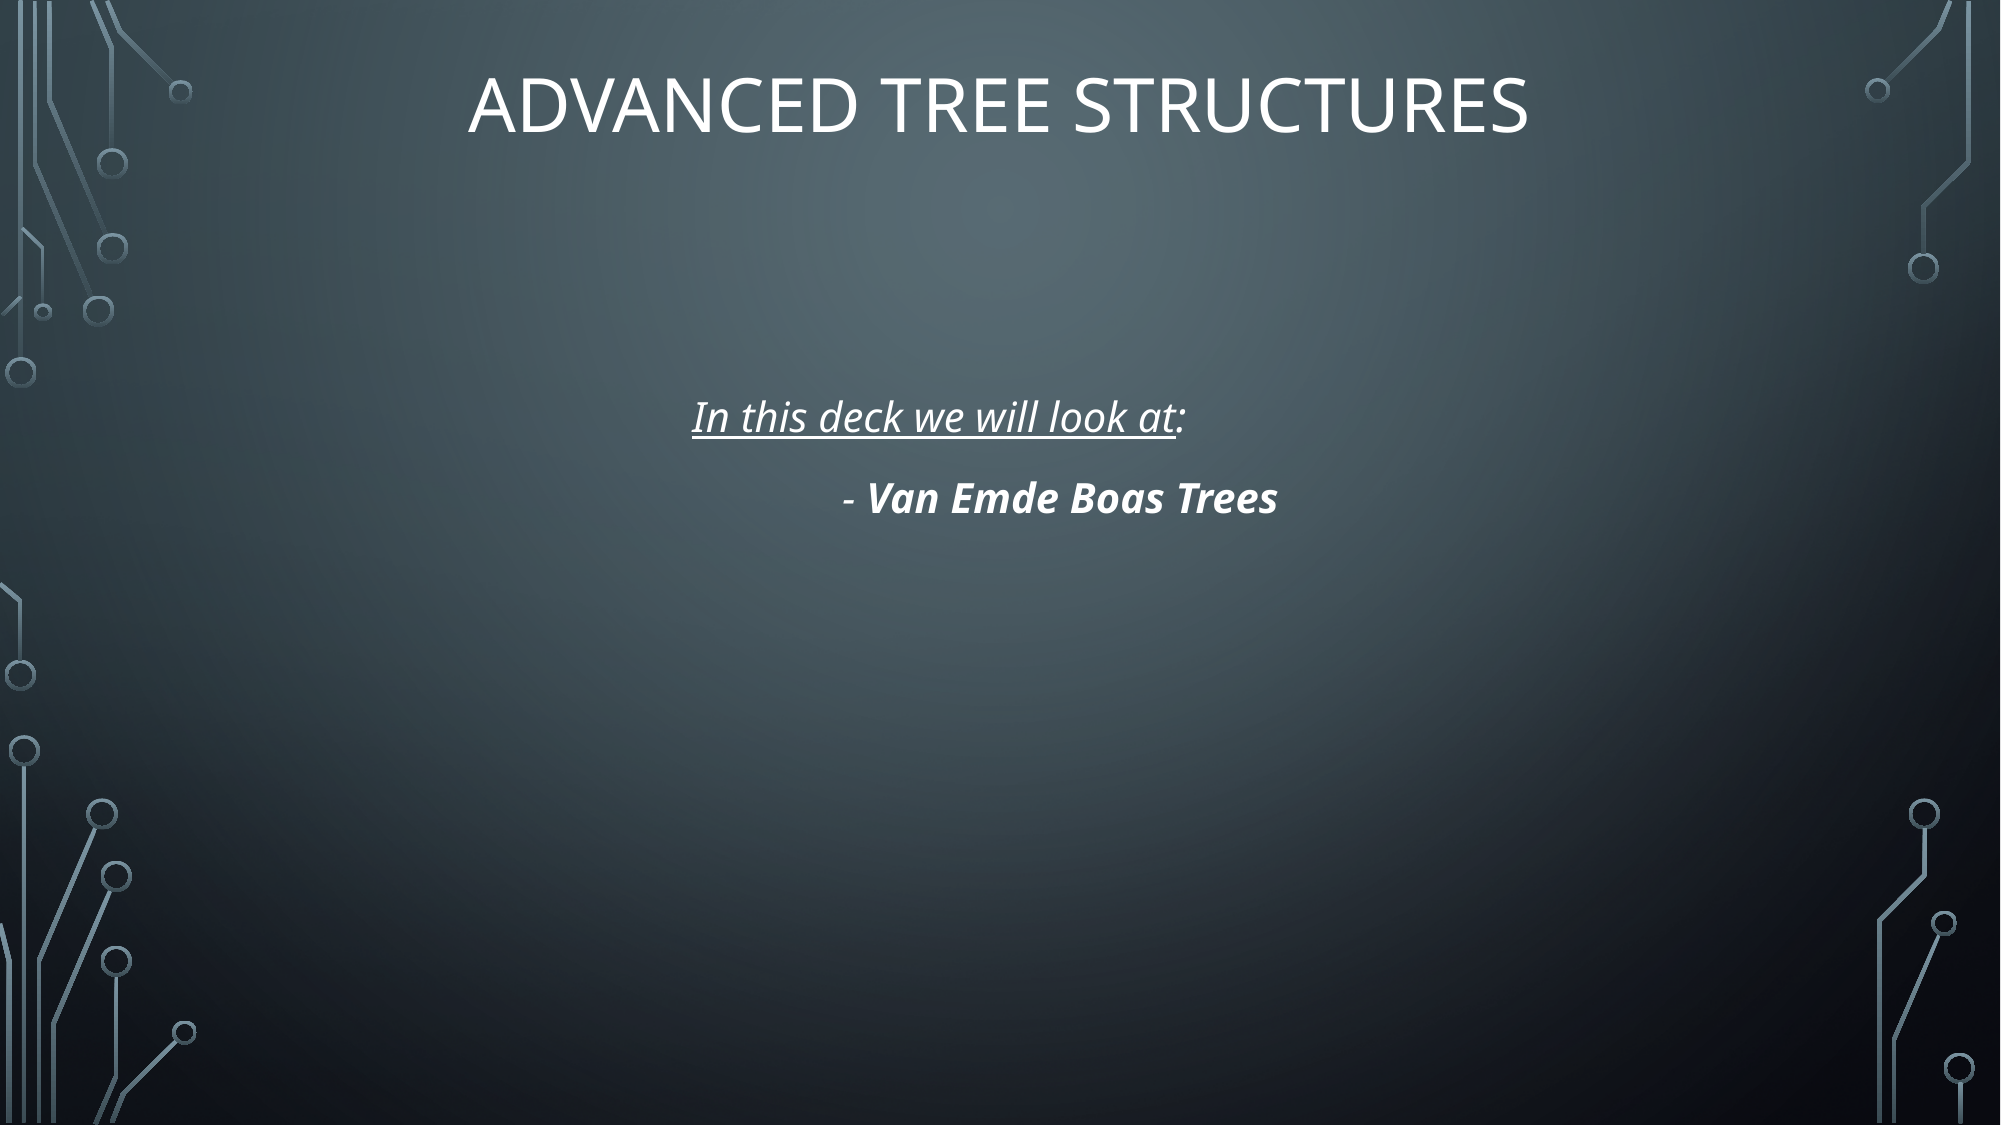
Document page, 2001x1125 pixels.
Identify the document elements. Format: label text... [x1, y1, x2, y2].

title Advanced Tree Structures [187, 37, 1813, 179]
text_box In this deck we will look at: - Van Emde Boas Trees [677, 302, 1542, 997]
